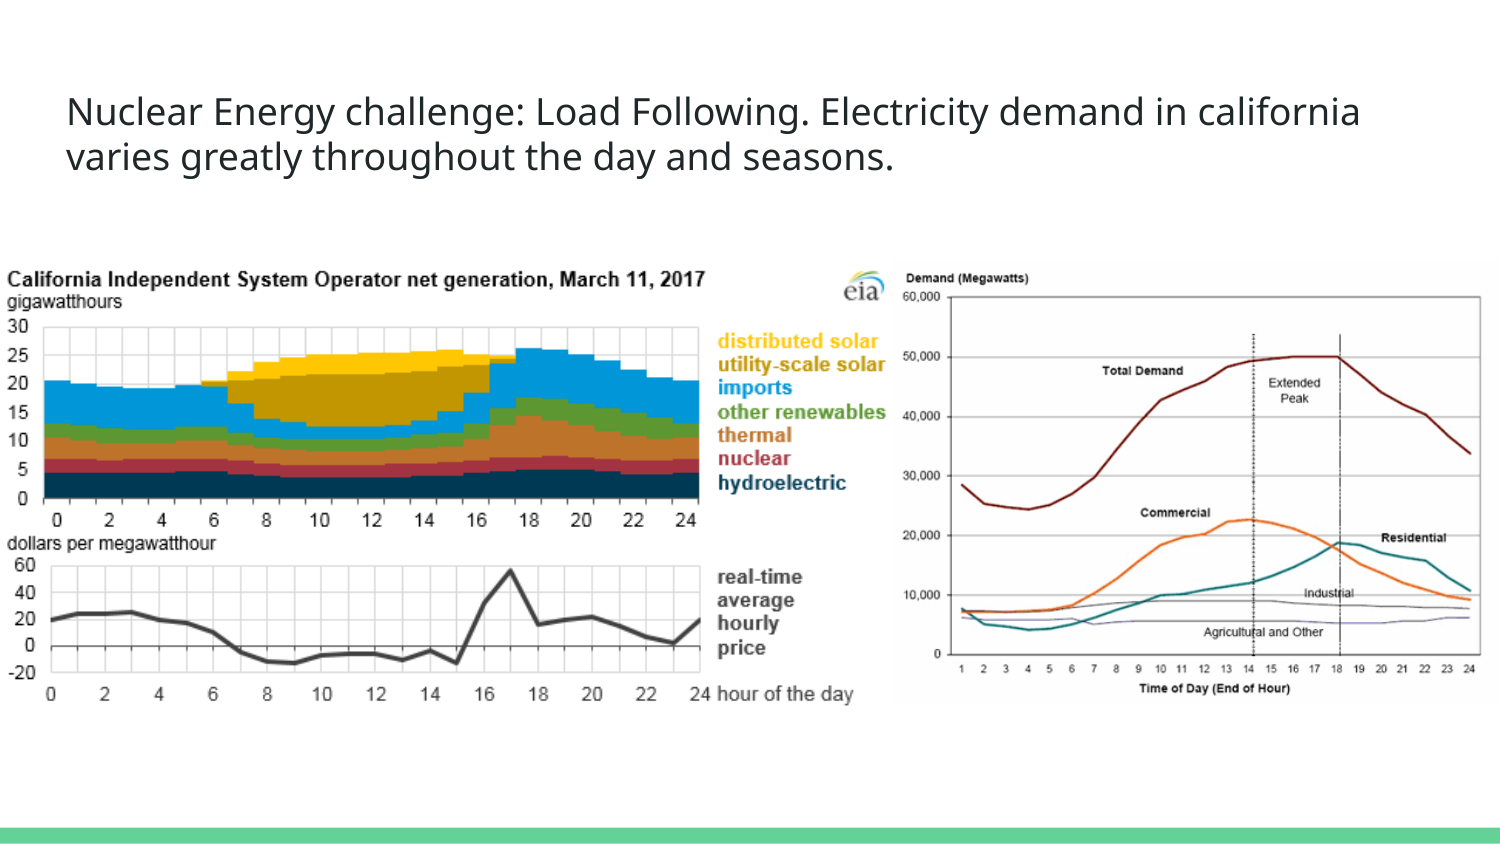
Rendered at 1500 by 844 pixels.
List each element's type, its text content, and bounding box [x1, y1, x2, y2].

picture [0, 258, 1500, 719]
title Nuclear Energy challenge: Load Following. Electricity demand in california varies greatly throughout the day and seasons. [51, 72, 1449, 167]
